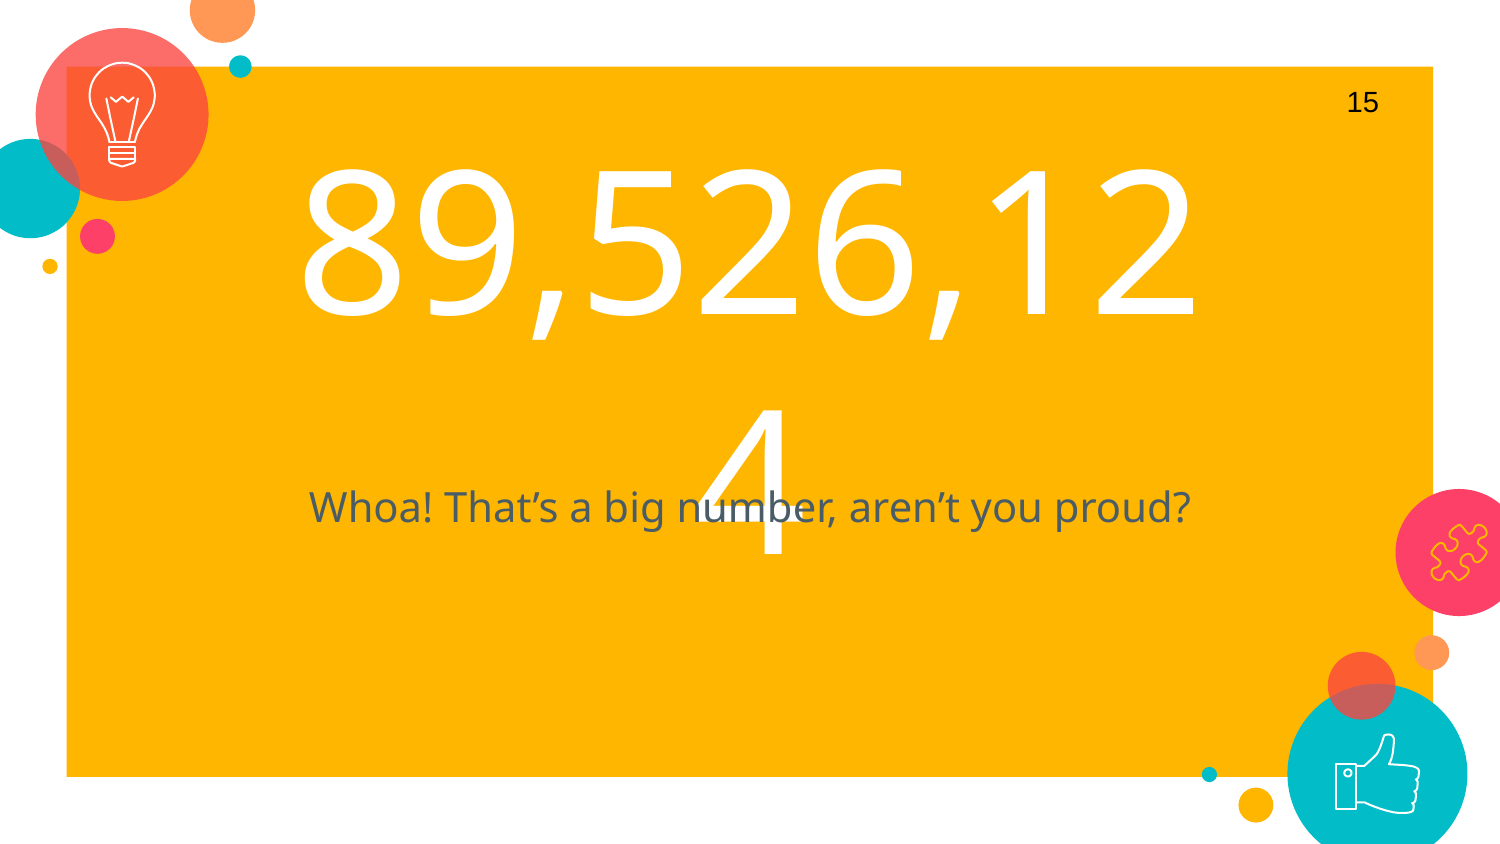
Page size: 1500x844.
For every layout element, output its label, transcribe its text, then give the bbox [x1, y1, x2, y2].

slide_number 15 [1331, 68, 1422, 134]
title 89,526,124 [240, 259, 1260, 450]
subtitle Whoa! That’s a big number, aren’t you proud? [240, 465, 1260, 595]
